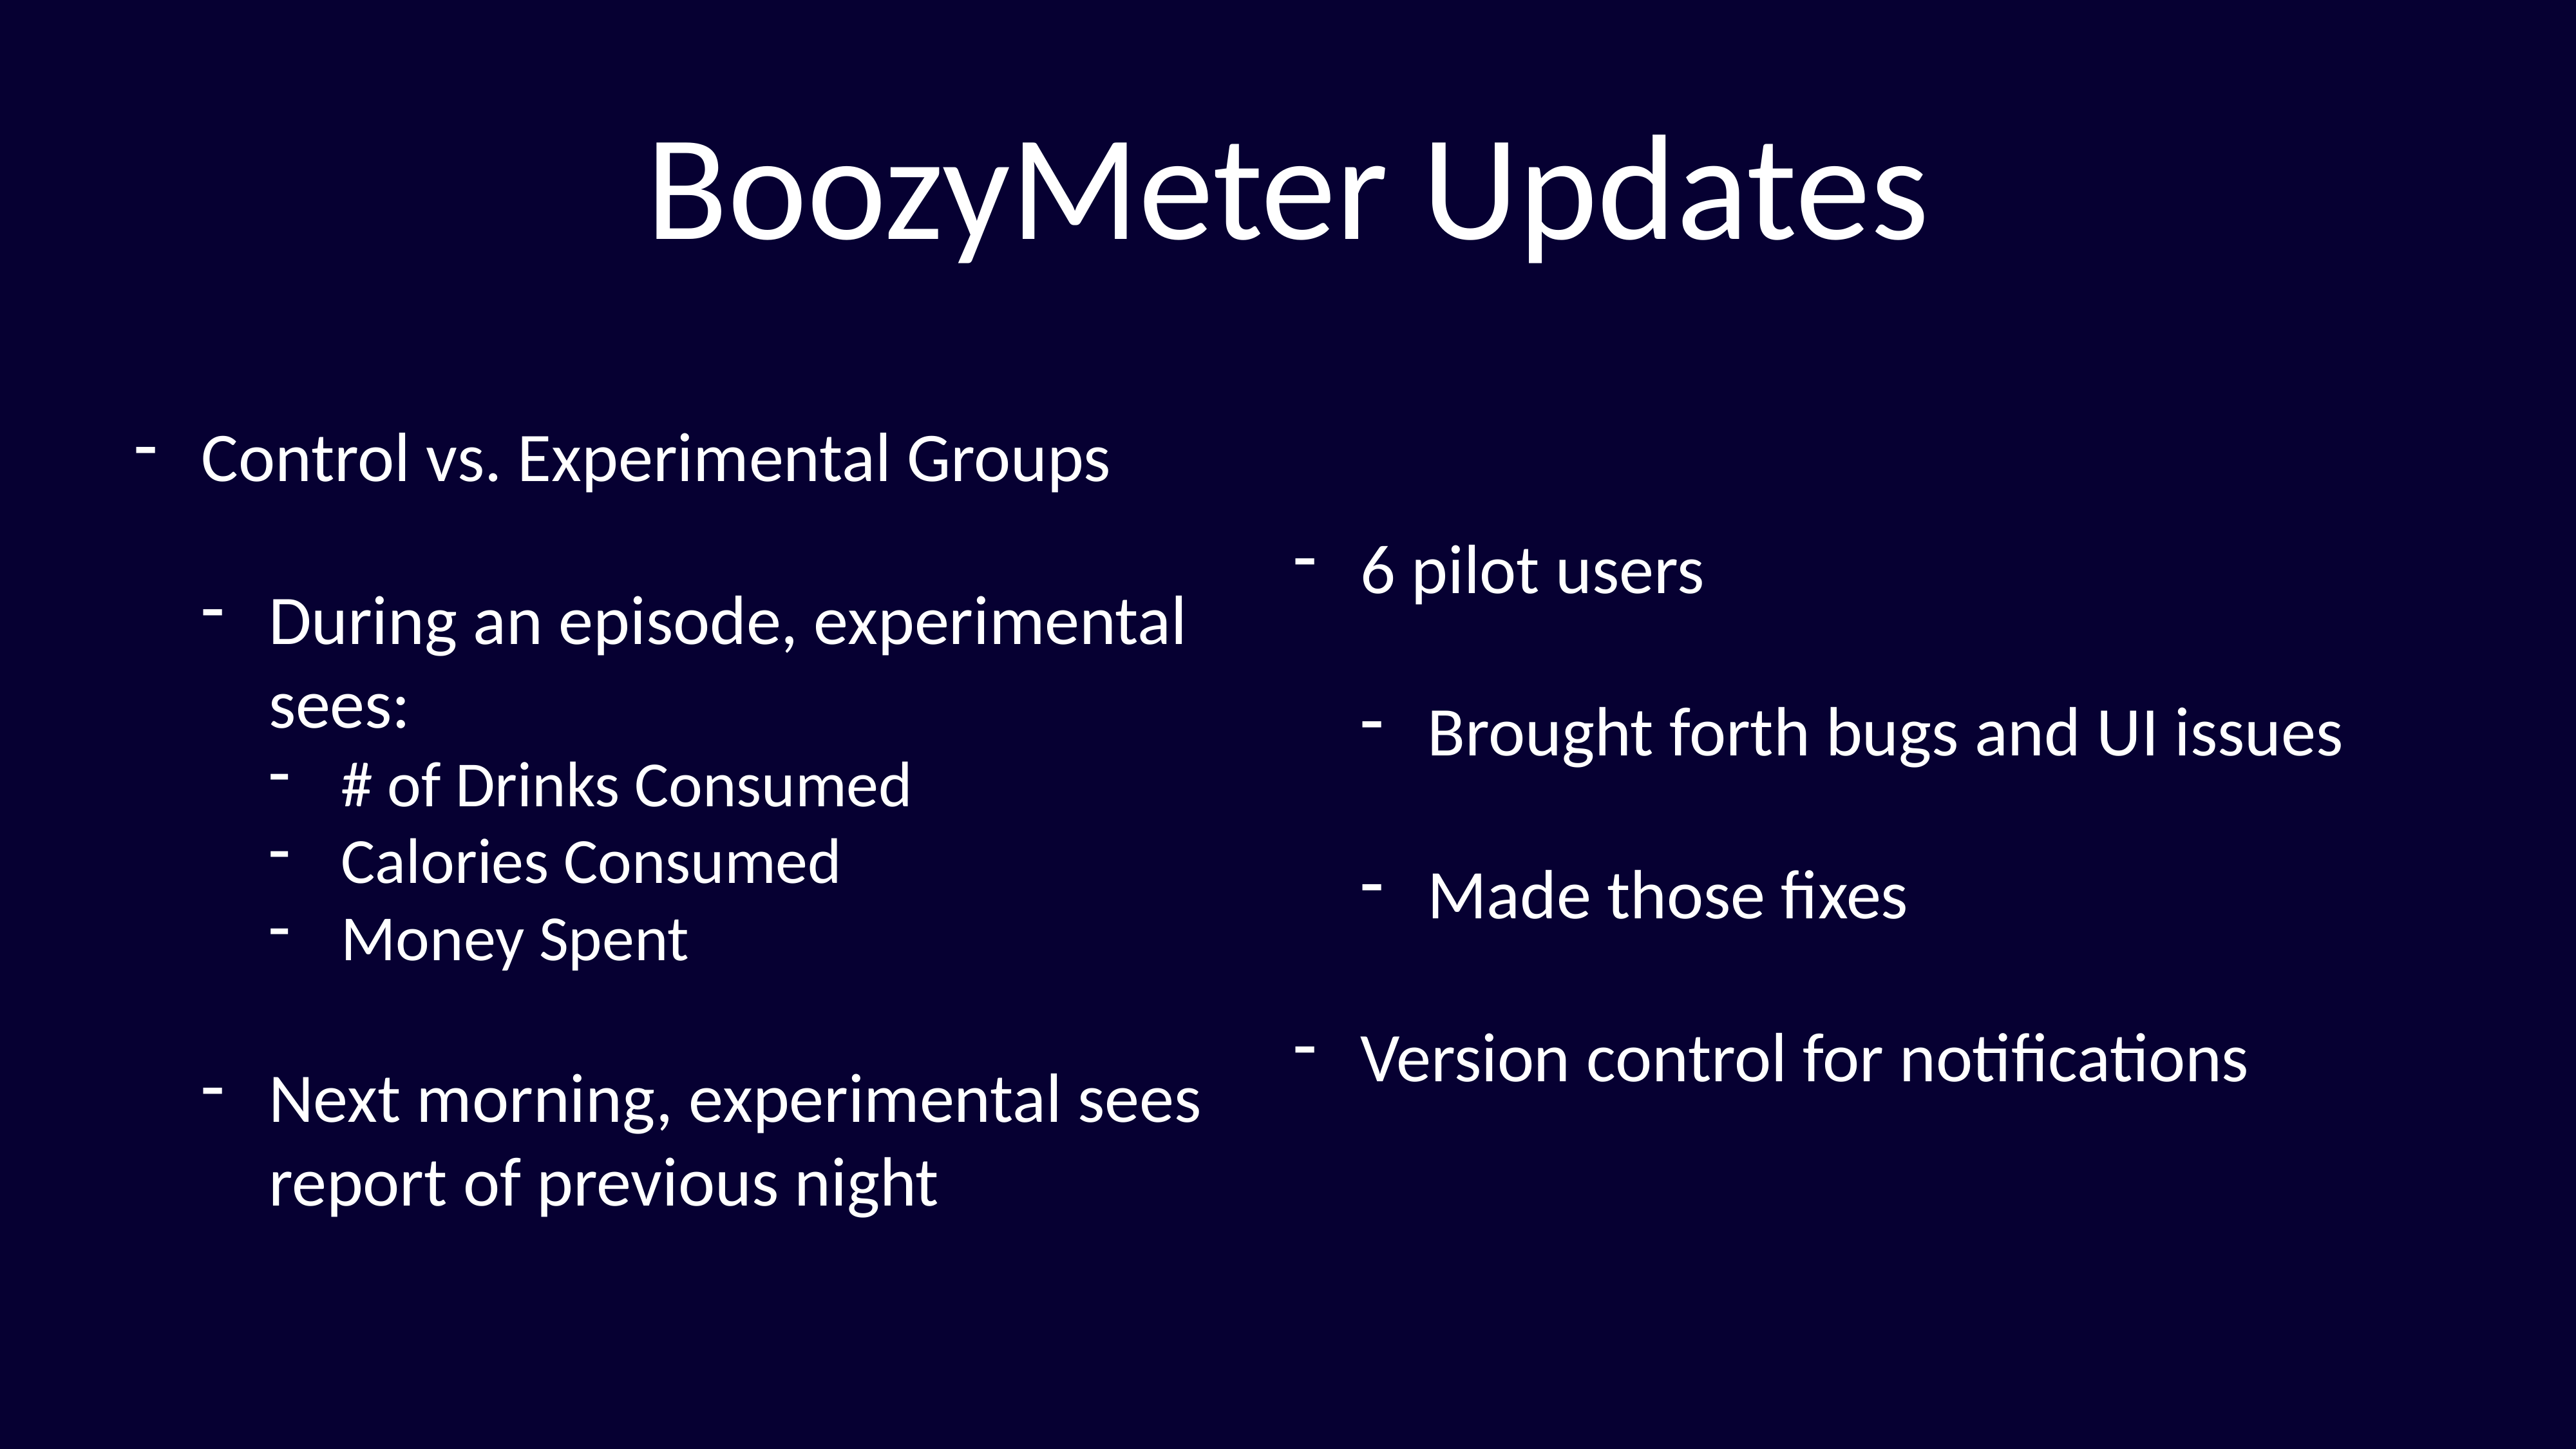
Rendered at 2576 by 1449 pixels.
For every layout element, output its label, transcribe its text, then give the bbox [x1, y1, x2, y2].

list Control vs. Experimental Groups During an episode, experimental sees: # of Drinks Consumed Calories Consumed Money Spent Next morning, experimental sees report of previous night [128, 406, 1289, 1283]
text_box 6 pilot users Brought forth bugs and UI issues Made those fixes Version control for notifications [1287, 518, 2447, 1171]
title BoozyMeter Updates [178, 58, 2398, 301]
